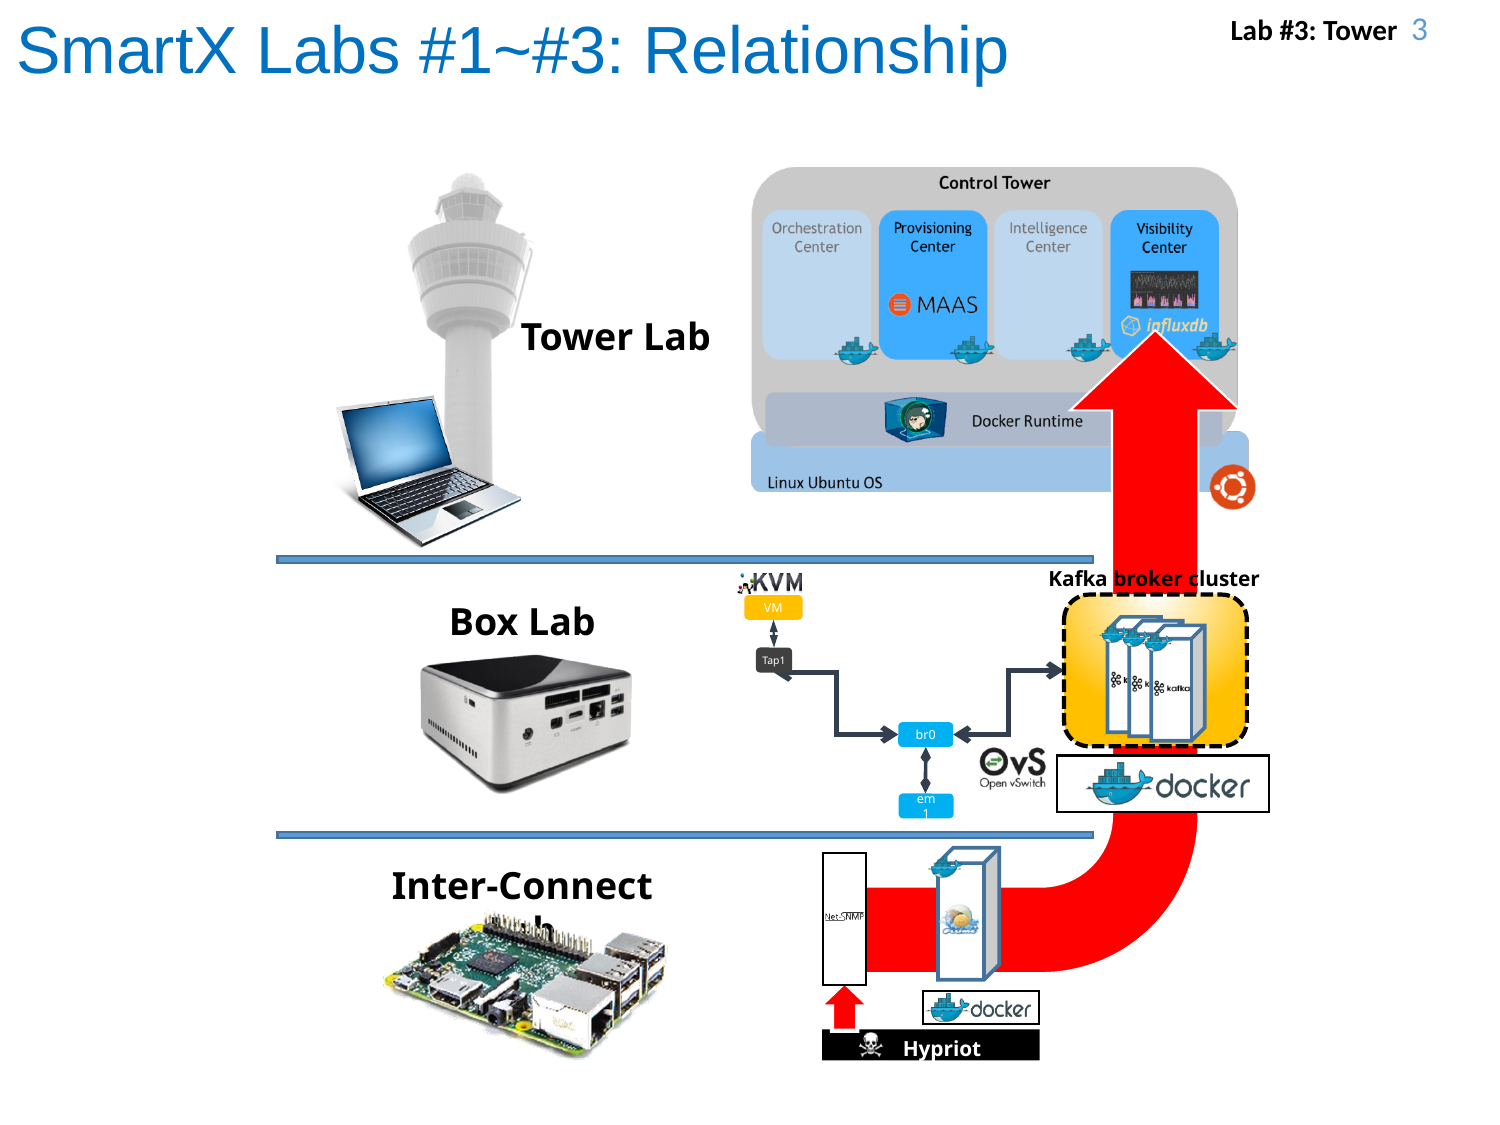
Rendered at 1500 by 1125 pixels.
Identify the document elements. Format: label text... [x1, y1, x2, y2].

text_box SmartX Labs #1~#3: Relationship [1, 0, 1500, 95]
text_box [277, 160, 1270, 1067]
